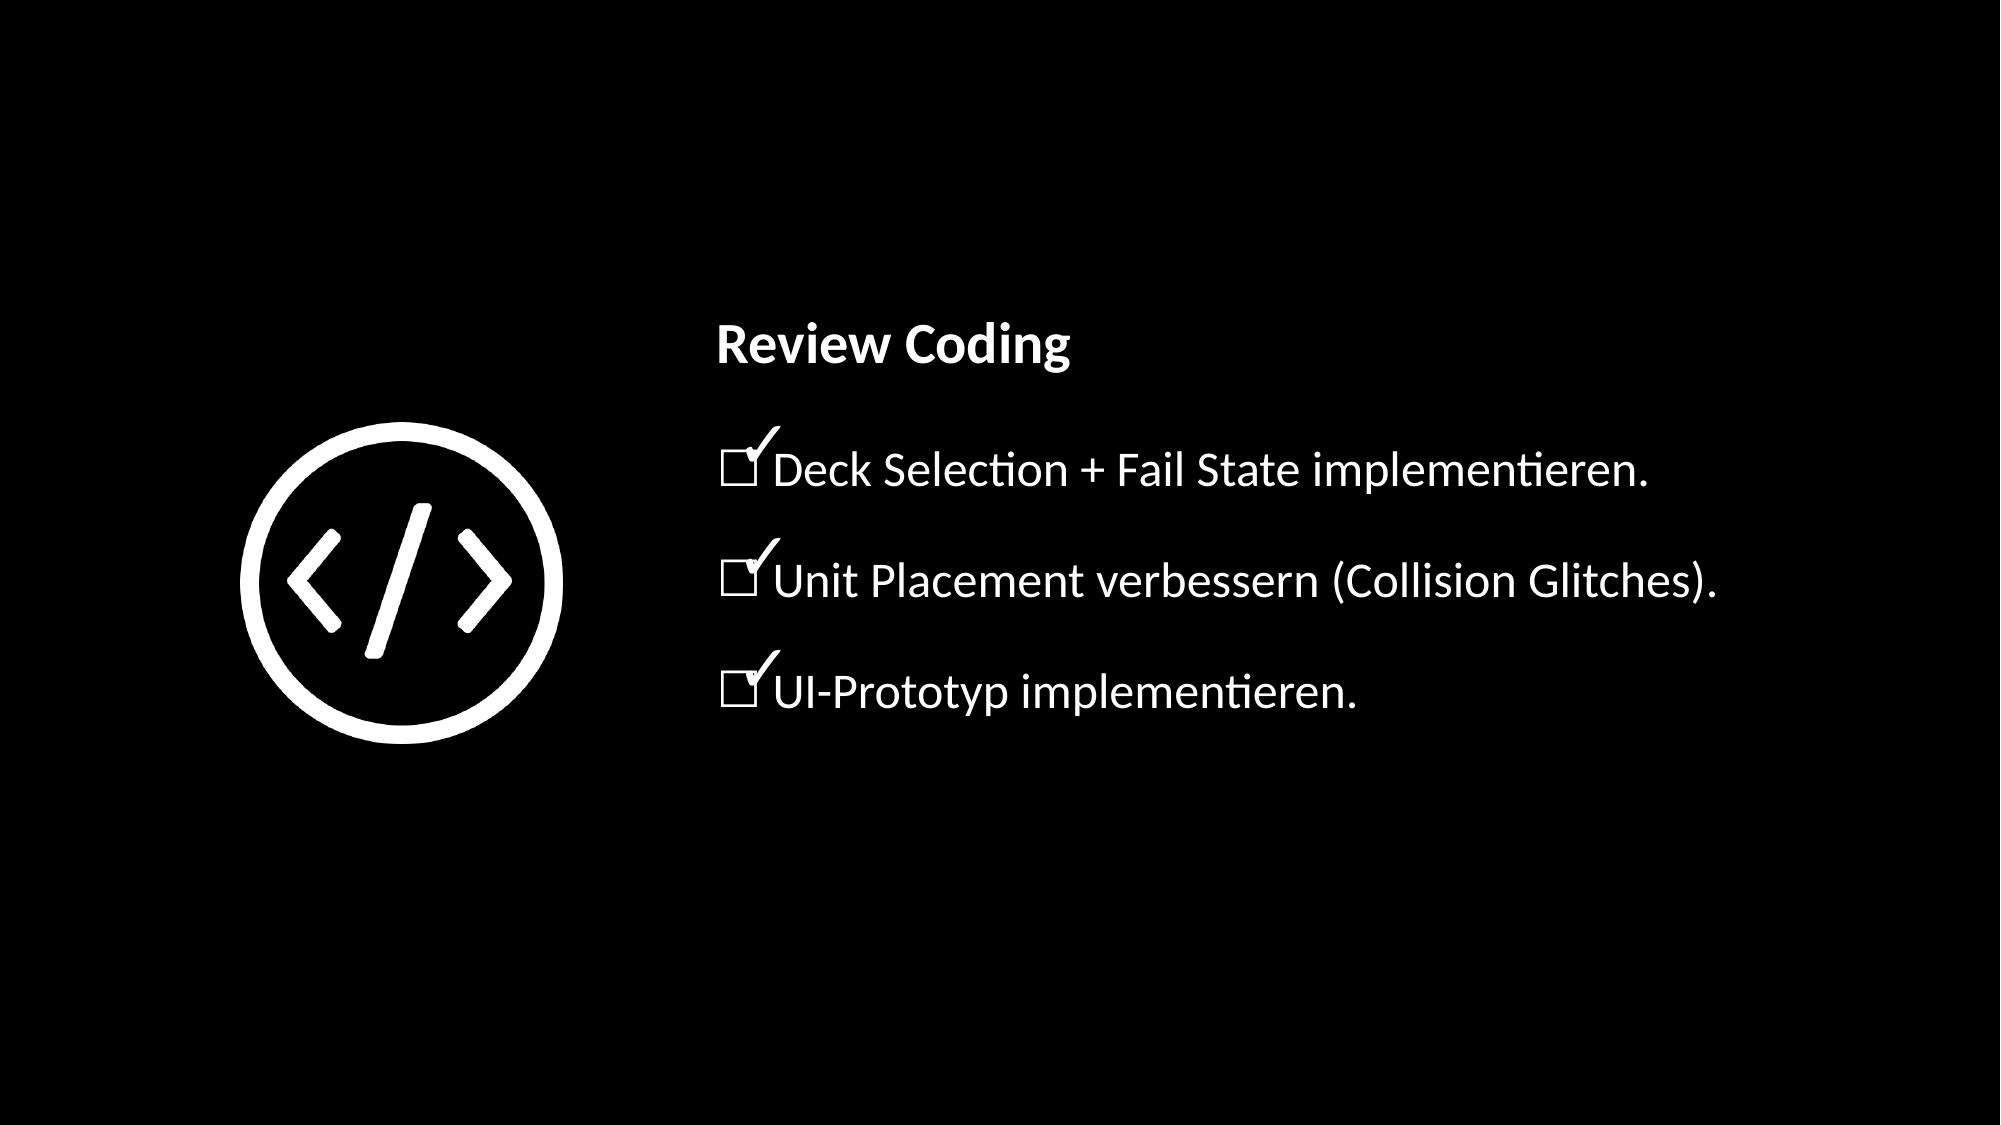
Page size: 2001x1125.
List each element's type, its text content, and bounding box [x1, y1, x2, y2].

picture [240, 422, 563, 745]
list Deck Selection + Fail State implementieren. Unit Placement verbessern (Collision Glitches). UI-Prototyp implementieren. [701, 385, 1857, 740]
text_box ✓ [721, 412, 781, 472]
text_box ✓ [721, 524, 781, 584]
text_box Review Coding [701, 296, 1857, 385]
text_box ✓ [721, 635, 781, 695]
